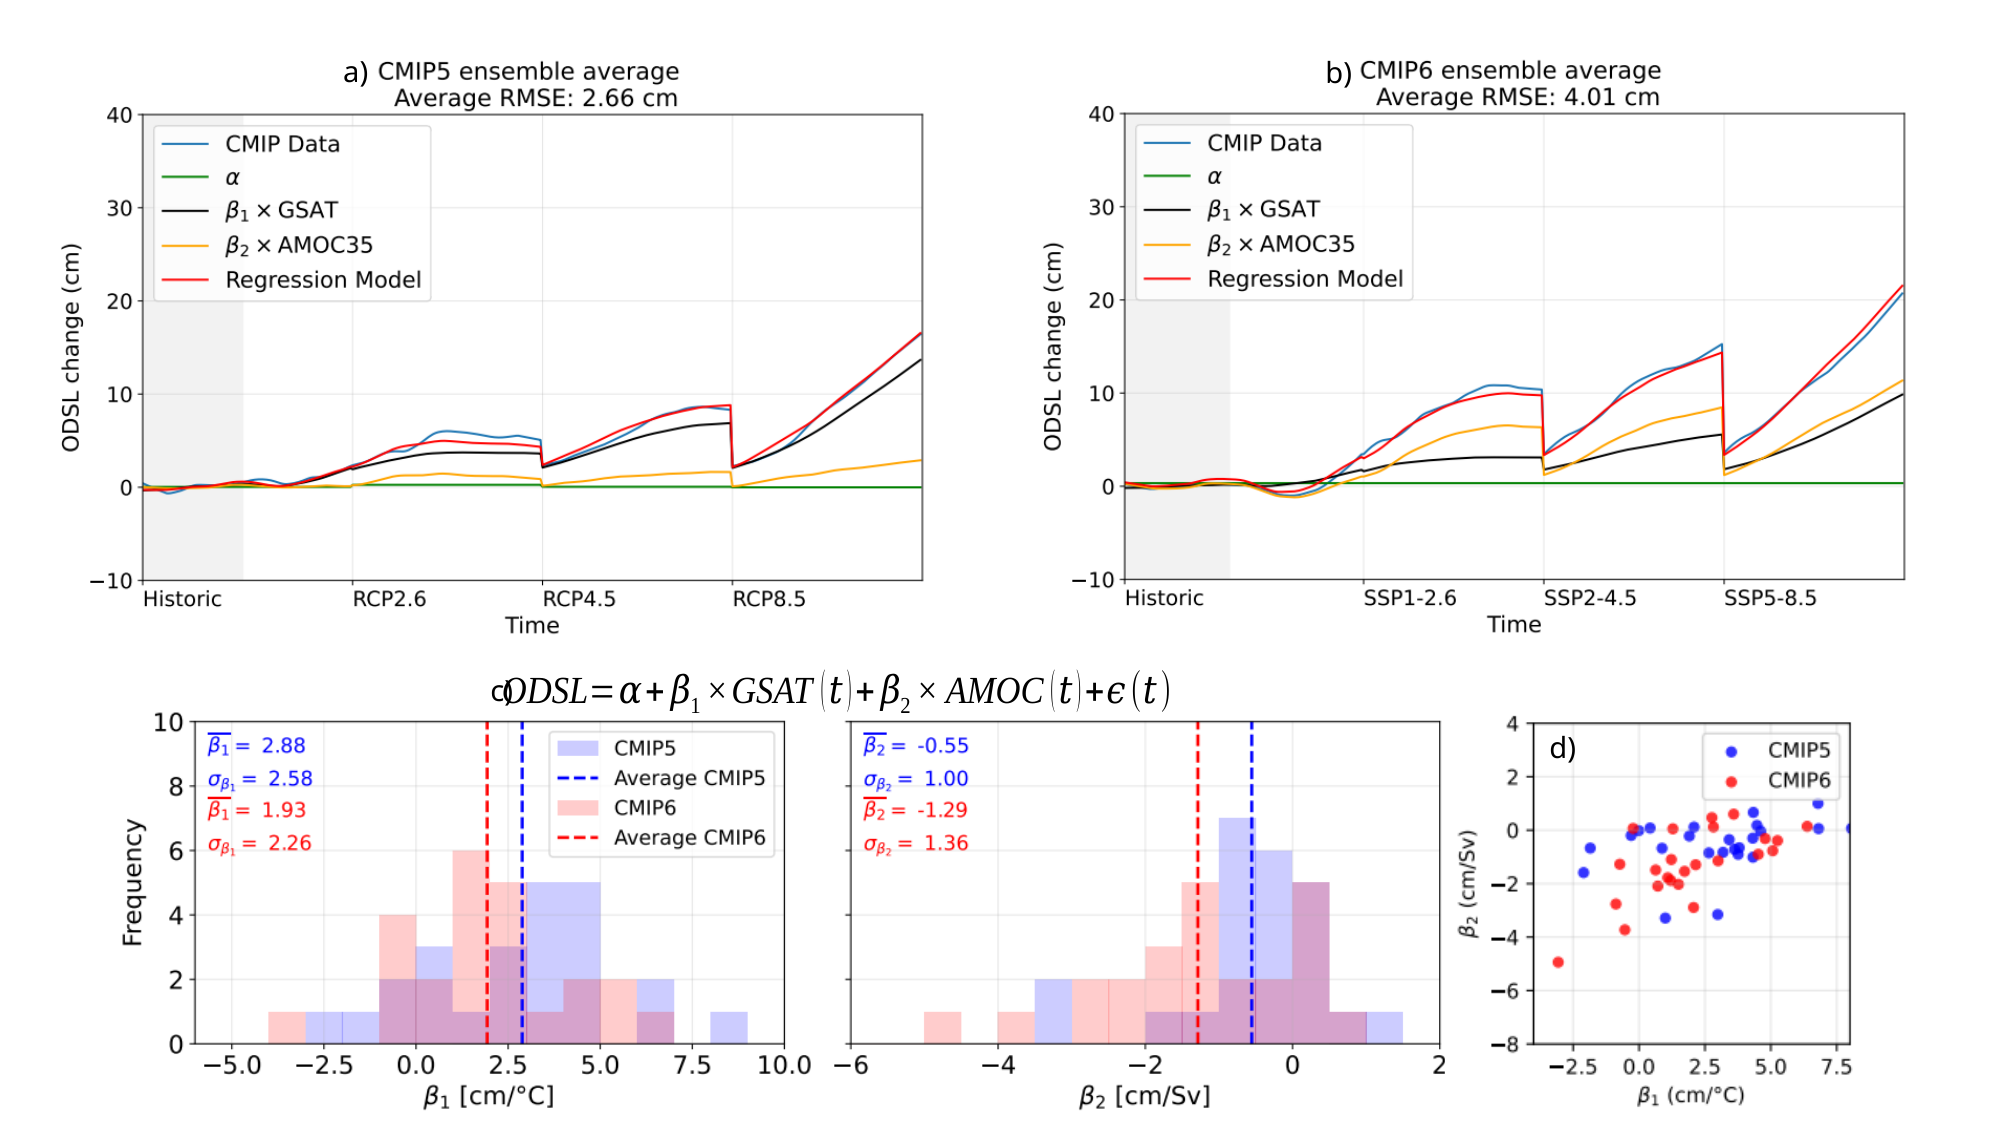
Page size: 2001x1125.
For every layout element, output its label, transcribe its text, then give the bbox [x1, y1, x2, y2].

picture [16, 41, 2000, 645]
picture [111, 701, 817, 1121]
picture [830, 701, 1866, 1121]
text_box c) [467, 664, 537, 701]
